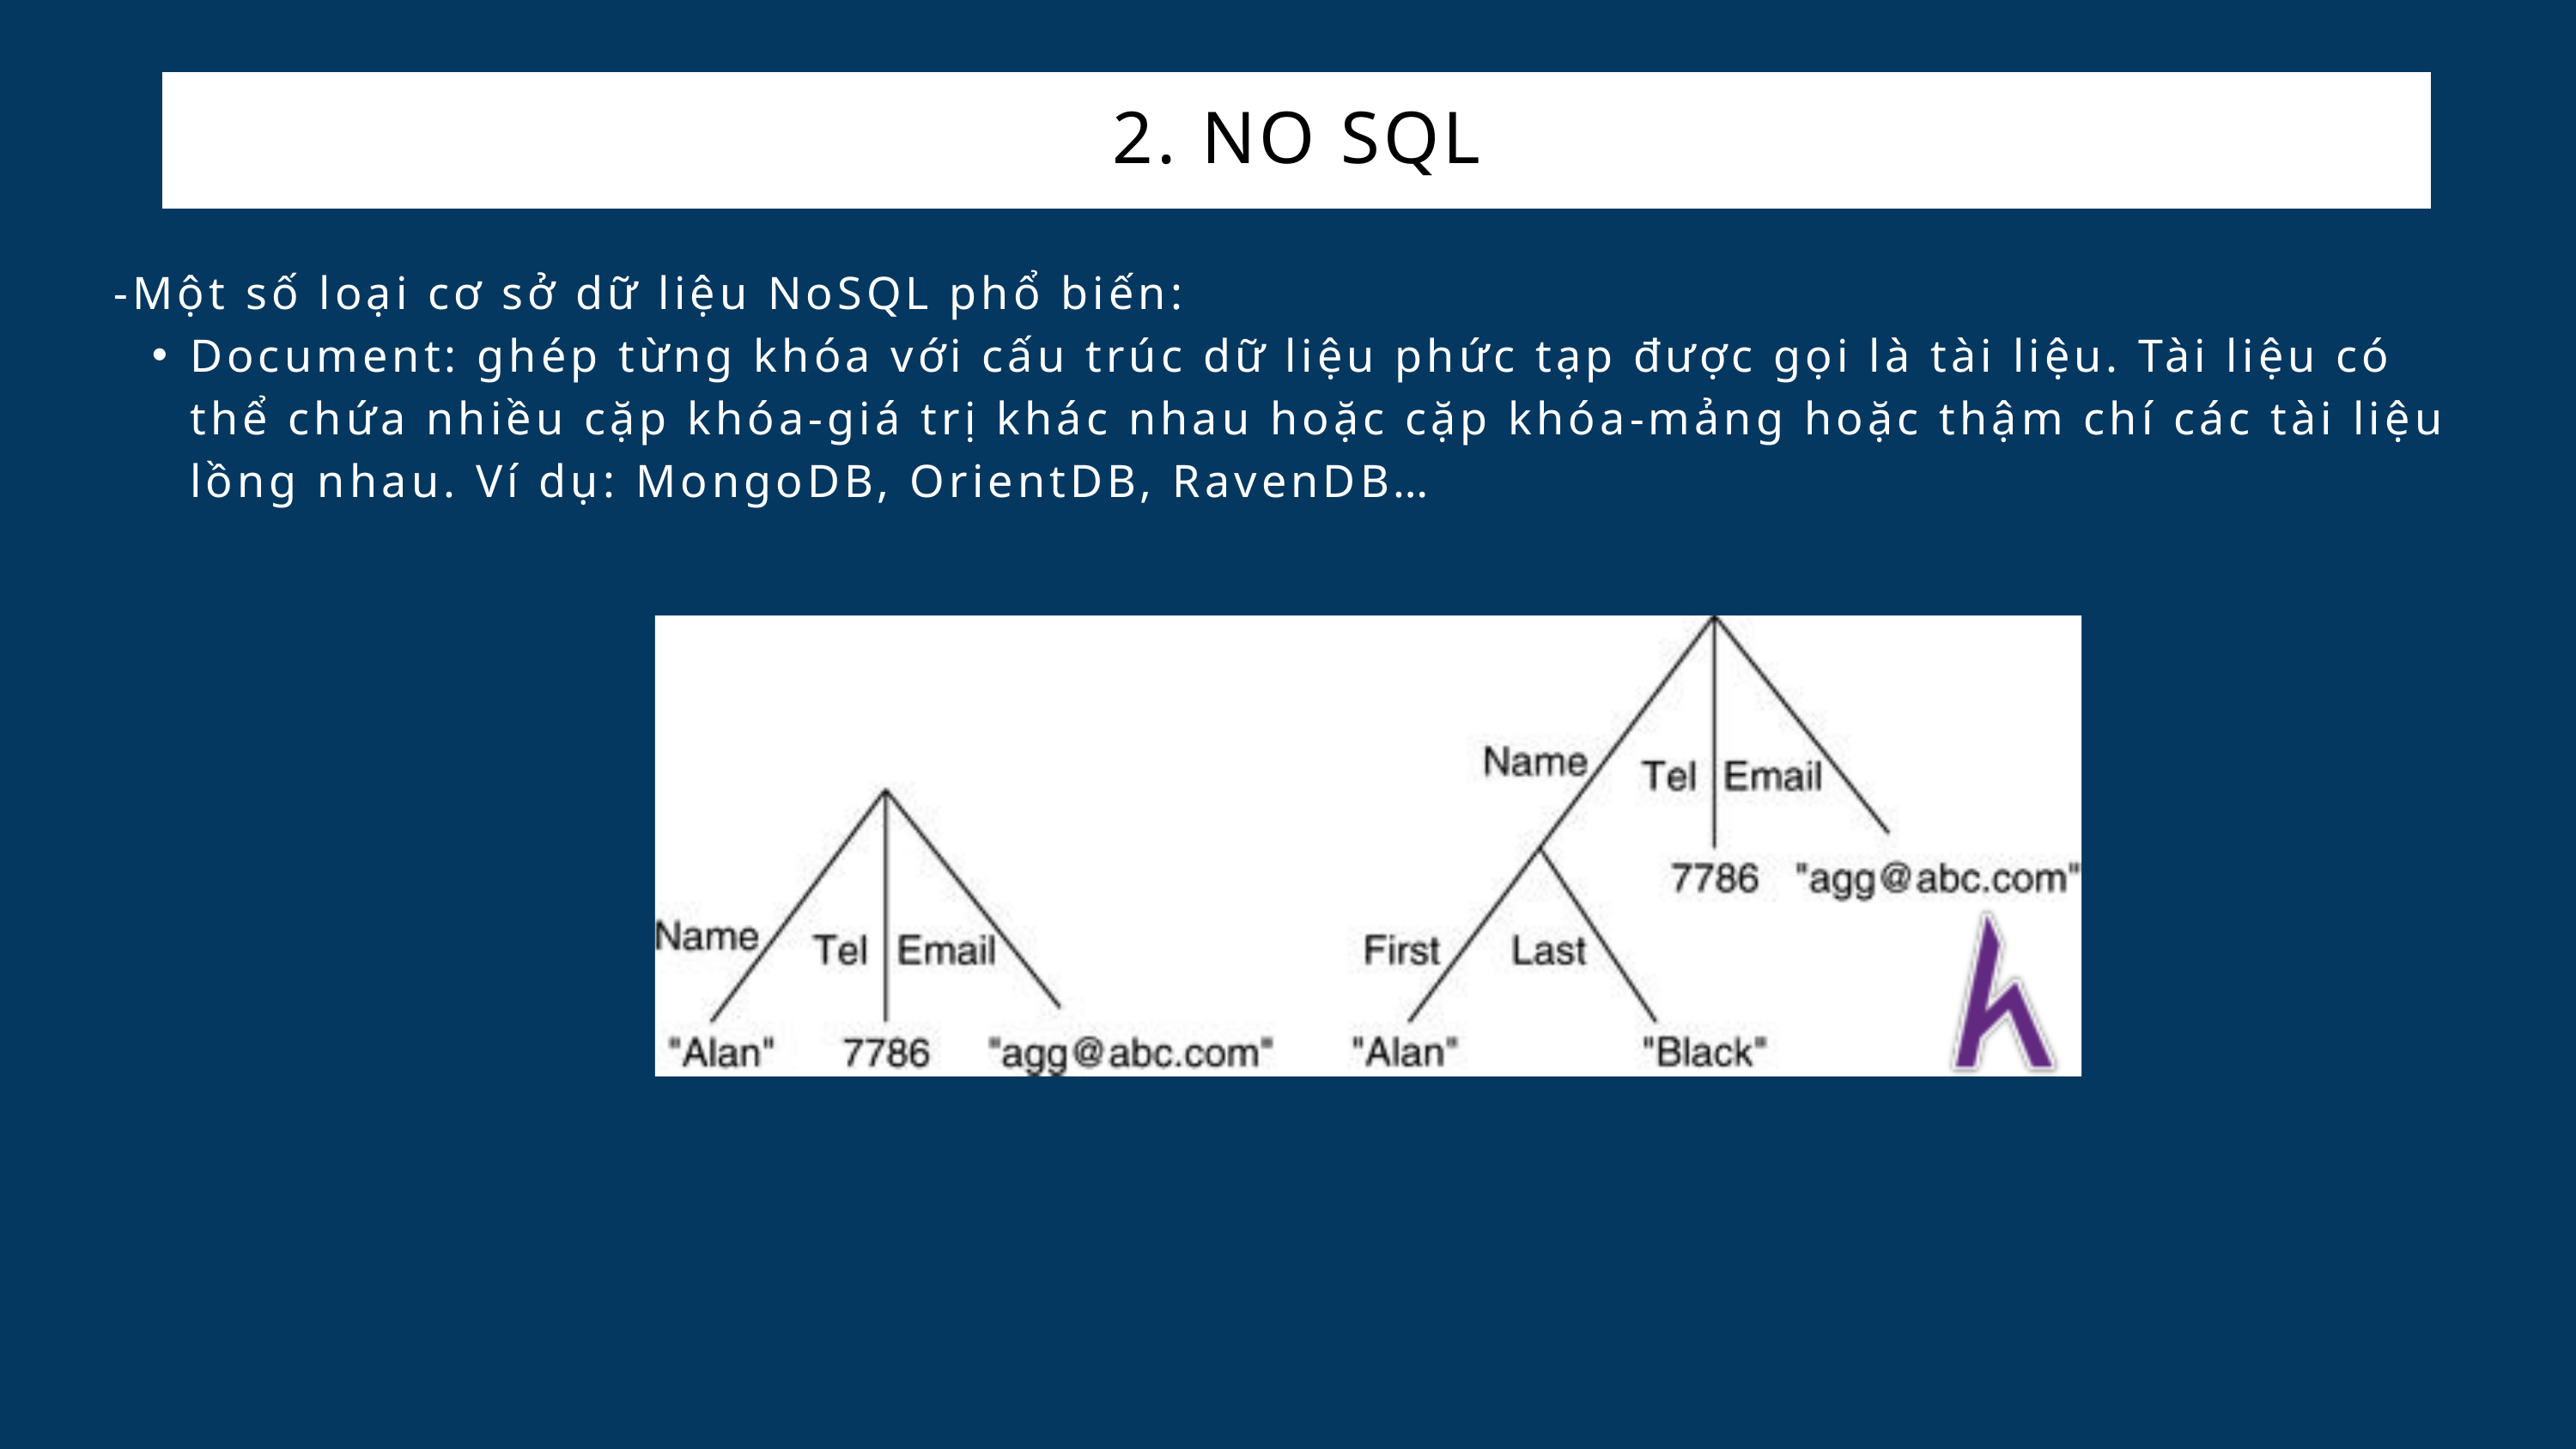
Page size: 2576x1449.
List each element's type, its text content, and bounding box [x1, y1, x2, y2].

text_box -Một số loại cơ sở dữ liệu NoSQL phổ biến: Document: ghép từng khóa với cấu trúc dữ liệu phức tạp được gọi là tài liệu. Tài liệu có thể chứa nhiều cặp khóa-giá trị khác nhau hoặc cặp khóa-mảng hoặc thậm chí các tài liệu lồng nhau. Ví dụ: MongoDB, OrientDB, RavenDB… [113, 256, 2458, 569]
text_box [654, 615, 2082, 1076]
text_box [161, 72, 2432, 209]
